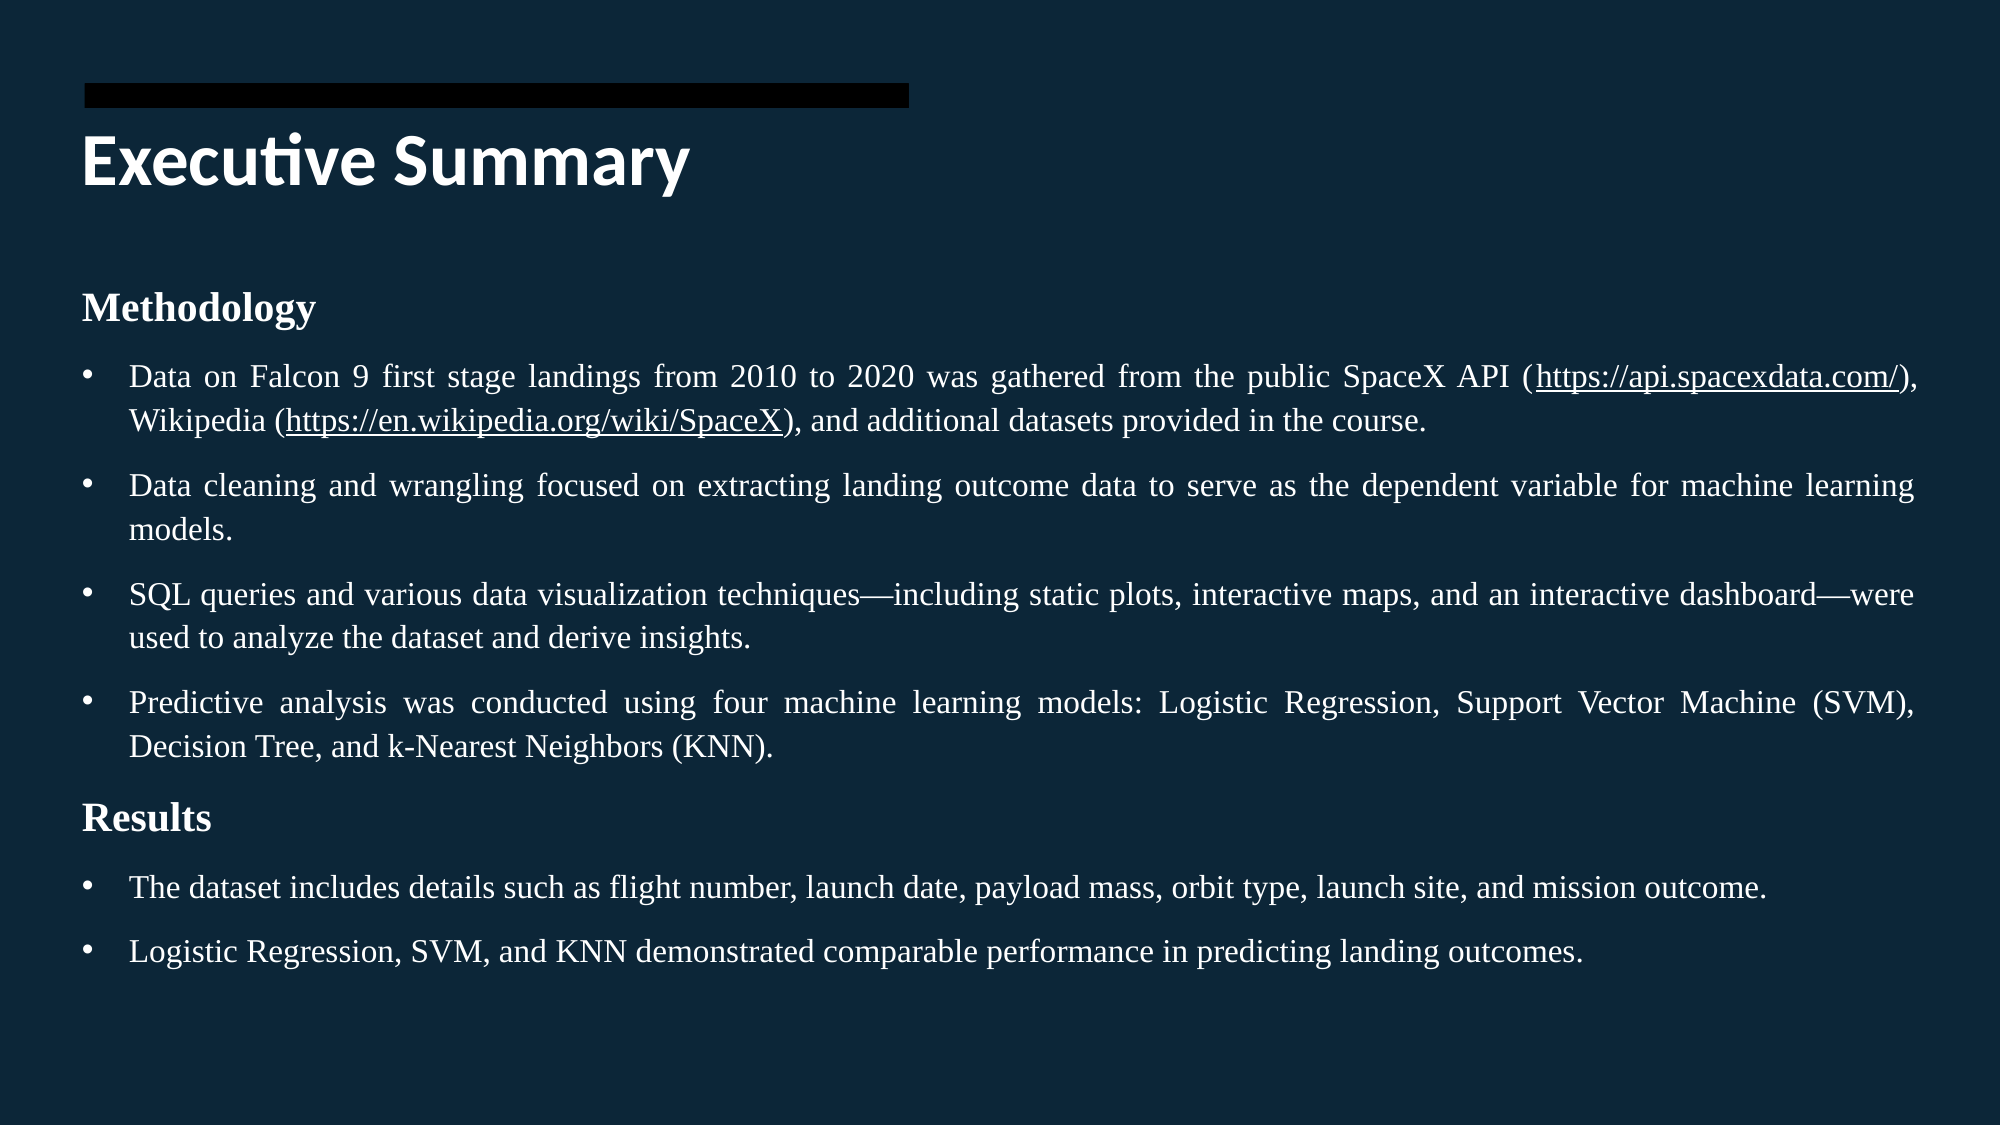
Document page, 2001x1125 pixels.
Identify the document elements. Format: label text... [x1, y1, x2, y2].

text_box Executive Summary [67, 86, 1423, 225]
text_box Methodology Data on Falcon 9 first stage landings from 2010 to 2020 was gathered from the public SpaceX API (https://api.spacexdata.com/), Wikipedia (https://en.wikipedia.org/wiki/SpaceX), and additional datasets provided in the course. Data cleaning and wrangling focused on extracting landing outcome data to serve as the dependent variable for machine learning models. SQL queries and various data visualization techniques—including static plots, interactive maps, and an interactive dashboard—were used to analyze the dataset and derive insights. Predictive analysis was conducted using four machine learning models: Logistic Regression, Support Vector Machine (SVM), Decision Tree, and k-Nearest Neighbors (KNN). Results The dataset includes details such as flight number, launch date, payload mass, orbit type, launch site, and mission outcome. Logistic Regression, SVM, and KNN demonstrated comparable performance in predicting landing outcomes. [67, 267, 1933, 1039]
